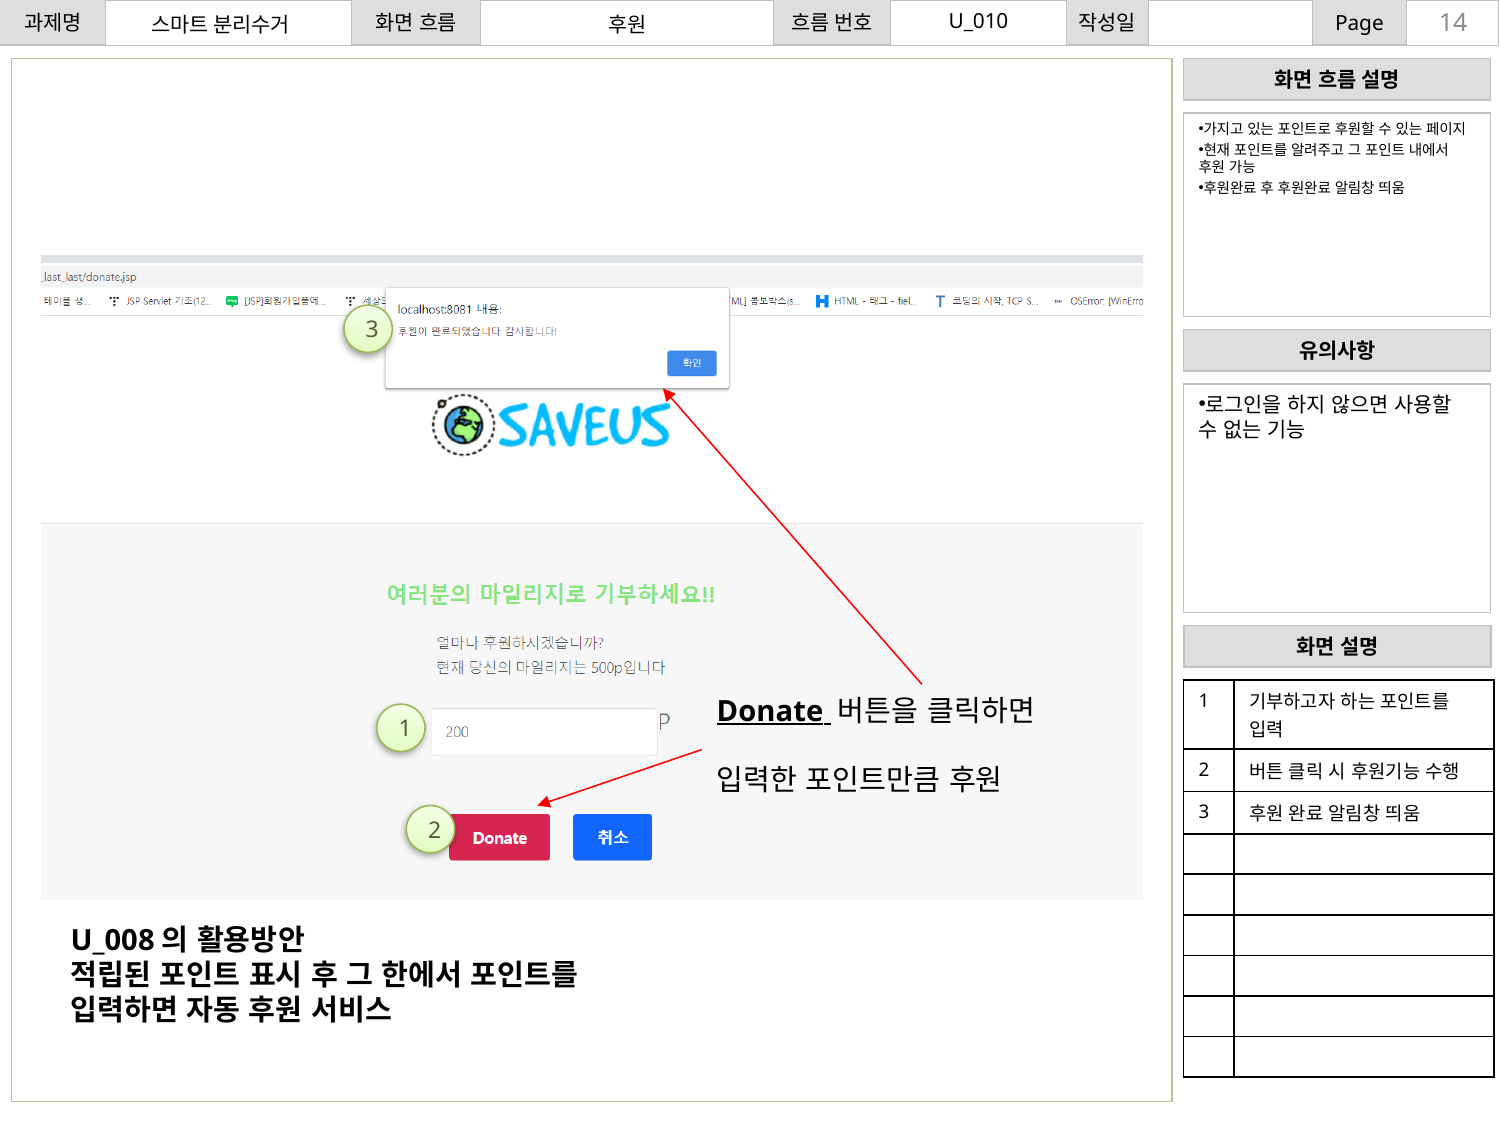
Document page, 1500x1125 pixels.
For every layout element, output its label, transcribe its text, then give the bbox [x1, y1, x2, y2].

table_cell [1184, 997, 1233, 1036]
table_header 기부하고자 하는 포인트를 입력 [1235, 681, 1493, 748]
text_box U_008의 활용방안 적립된 포인트 표시 후 그 한에서 포인트를 입력하면 자동 후원 서비스 [55, 913, 632, 1034]
table_cell 후원 완료 알림창 띄움 [1235, 792, 1493, 833]
table_cell [1184, 1037, 1233, 1076]
table_cell [1235, 875, 1493, 914]
table_cell [1235, 835, 1493, 873]
text_box 후원 [493, 4, 762, 47]
table_cell [1235, 997, 1493, 1036]
table_cell [1235, 916, 1493, 955]
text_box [662, 388, 923, 685]
table_cell [1184, 875, 1233, 914]
list U_010 [890, 0, 1067, 45]
list 가지고 있는 포인트로 후원할 수 있는 페이지 현재 포인트를 알려주고 그 포인트 내에서 후원 가능 후원완료 후 후원완료 알림창 띄움 [1183, 112, 1491, 317]
table_cell [1184, 956, 1233, 995]
table_cell [1184, 835, 1233, 873]
table_cell [1184, 916, 1233, 955]
list 로그인을 하지 않으면 사용할 수 없는 기능 [1183, 383, 1491, 613]
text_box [537, 749, 703, 806]
table_cell [1235, 1037, 1493, 1076]
table_header 1 [1184, 681, 1233, 748]
table_cell [1235, 956, 1493, 995]
text_box 스마트 분리수거 [100, 4, 341, 47]
table_cell 2 [1184, 750, 1233, 791]
table_cell 3 [1184, 792, 1233, 833]
slide_number 14 [1406, 0, 1500, 47]
table_cell 버튼 클릭 시 후원기능 수행 [1235, 750, 1493, 791]
picture [40, 255, 1143, 901]
